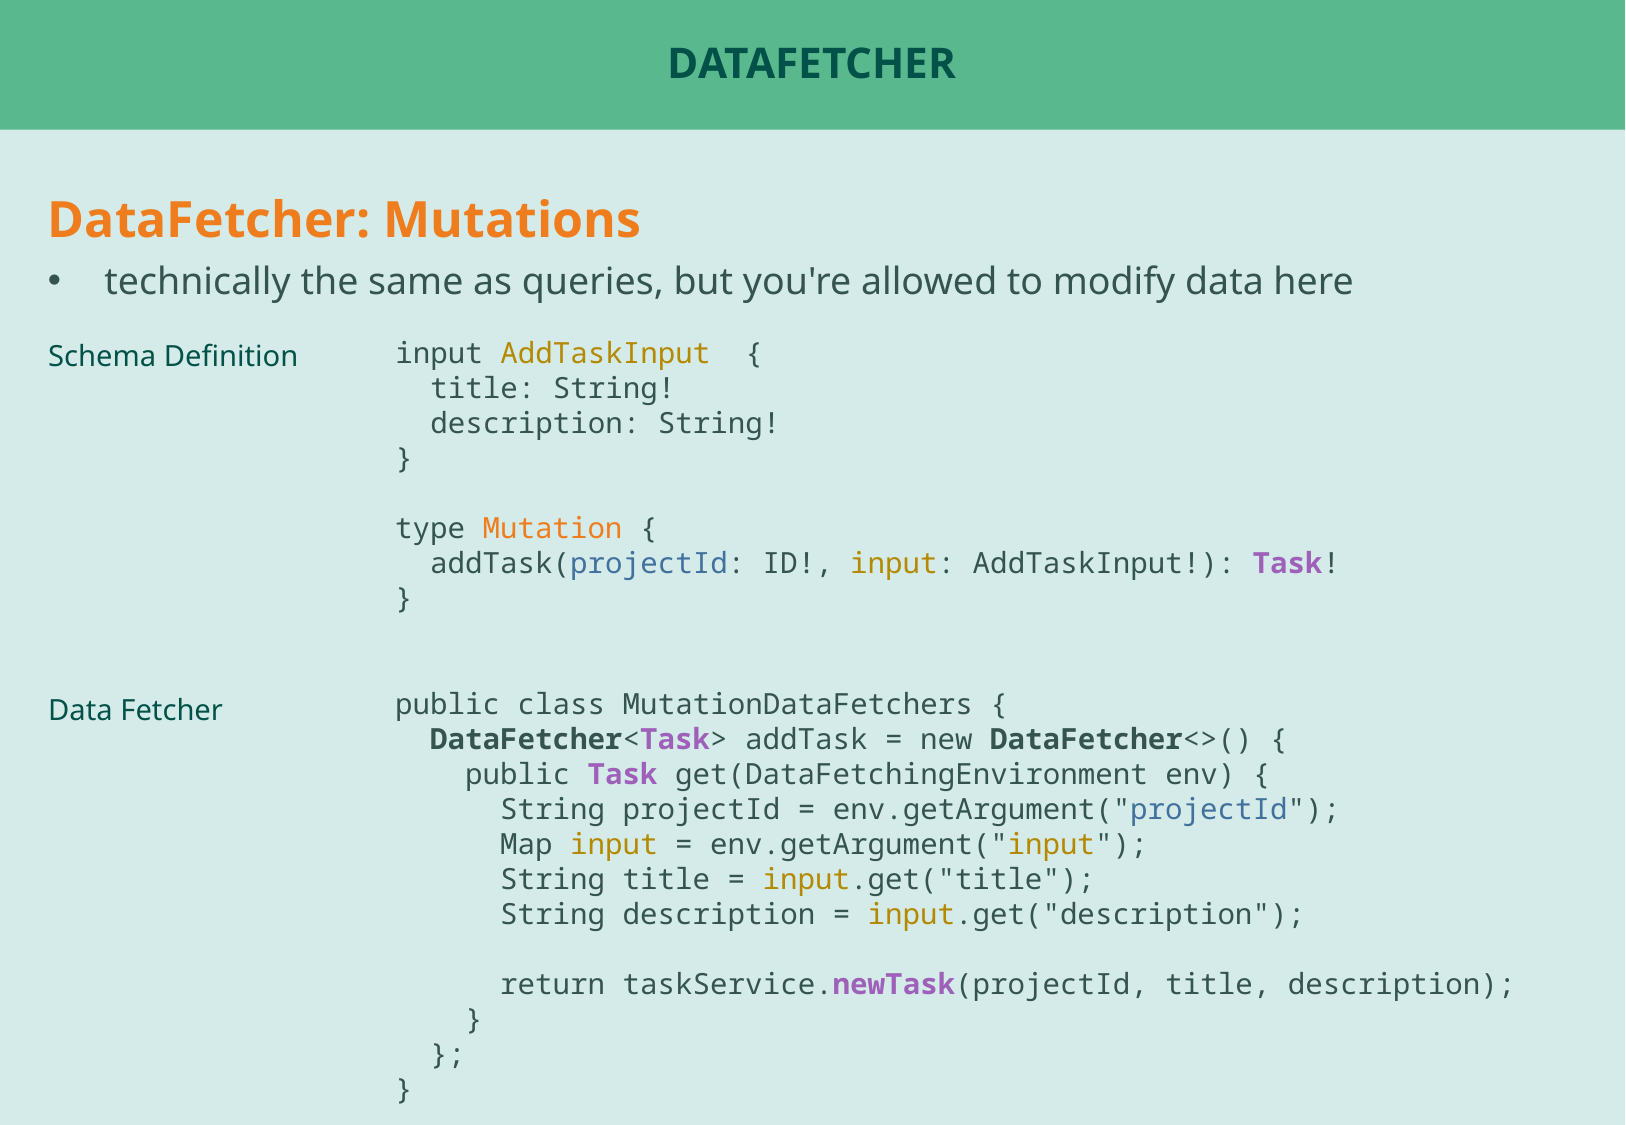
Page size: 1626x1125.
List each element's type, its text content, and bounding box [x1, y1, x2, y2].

text_box input AddTaskInput { title: String! description: String! } [380, 326, 815, 482]
text_box Data Fetcher [33, 683, 434, 734]
title DataFetcher [0, 0, 1625, 130]
text_box DataFetcher: Mutations technically the same as queries, but you're allowed to modify data here [33, 168, 1413, 309]
text_box public class MutationDataFetchers { DataFetcher<Task> addTask = new DataFetcher<>() { public Task get(DataFetchingEnvironment env) { String projectId = env.getArgument("projectId"); Map input = env.getArgument("input"); String title = input.get("title"); String description = input.get("description"); return taskService.newTask(projectId, title, description); } }; } [380, 678, 1625, 1113]
text_box Schema Definition [33, 330, 434, 380]
text_box type Mutation { addTask(projectId: ID!, input: AddTaskInput!): Task! } [380, 501, 1386, 622]
